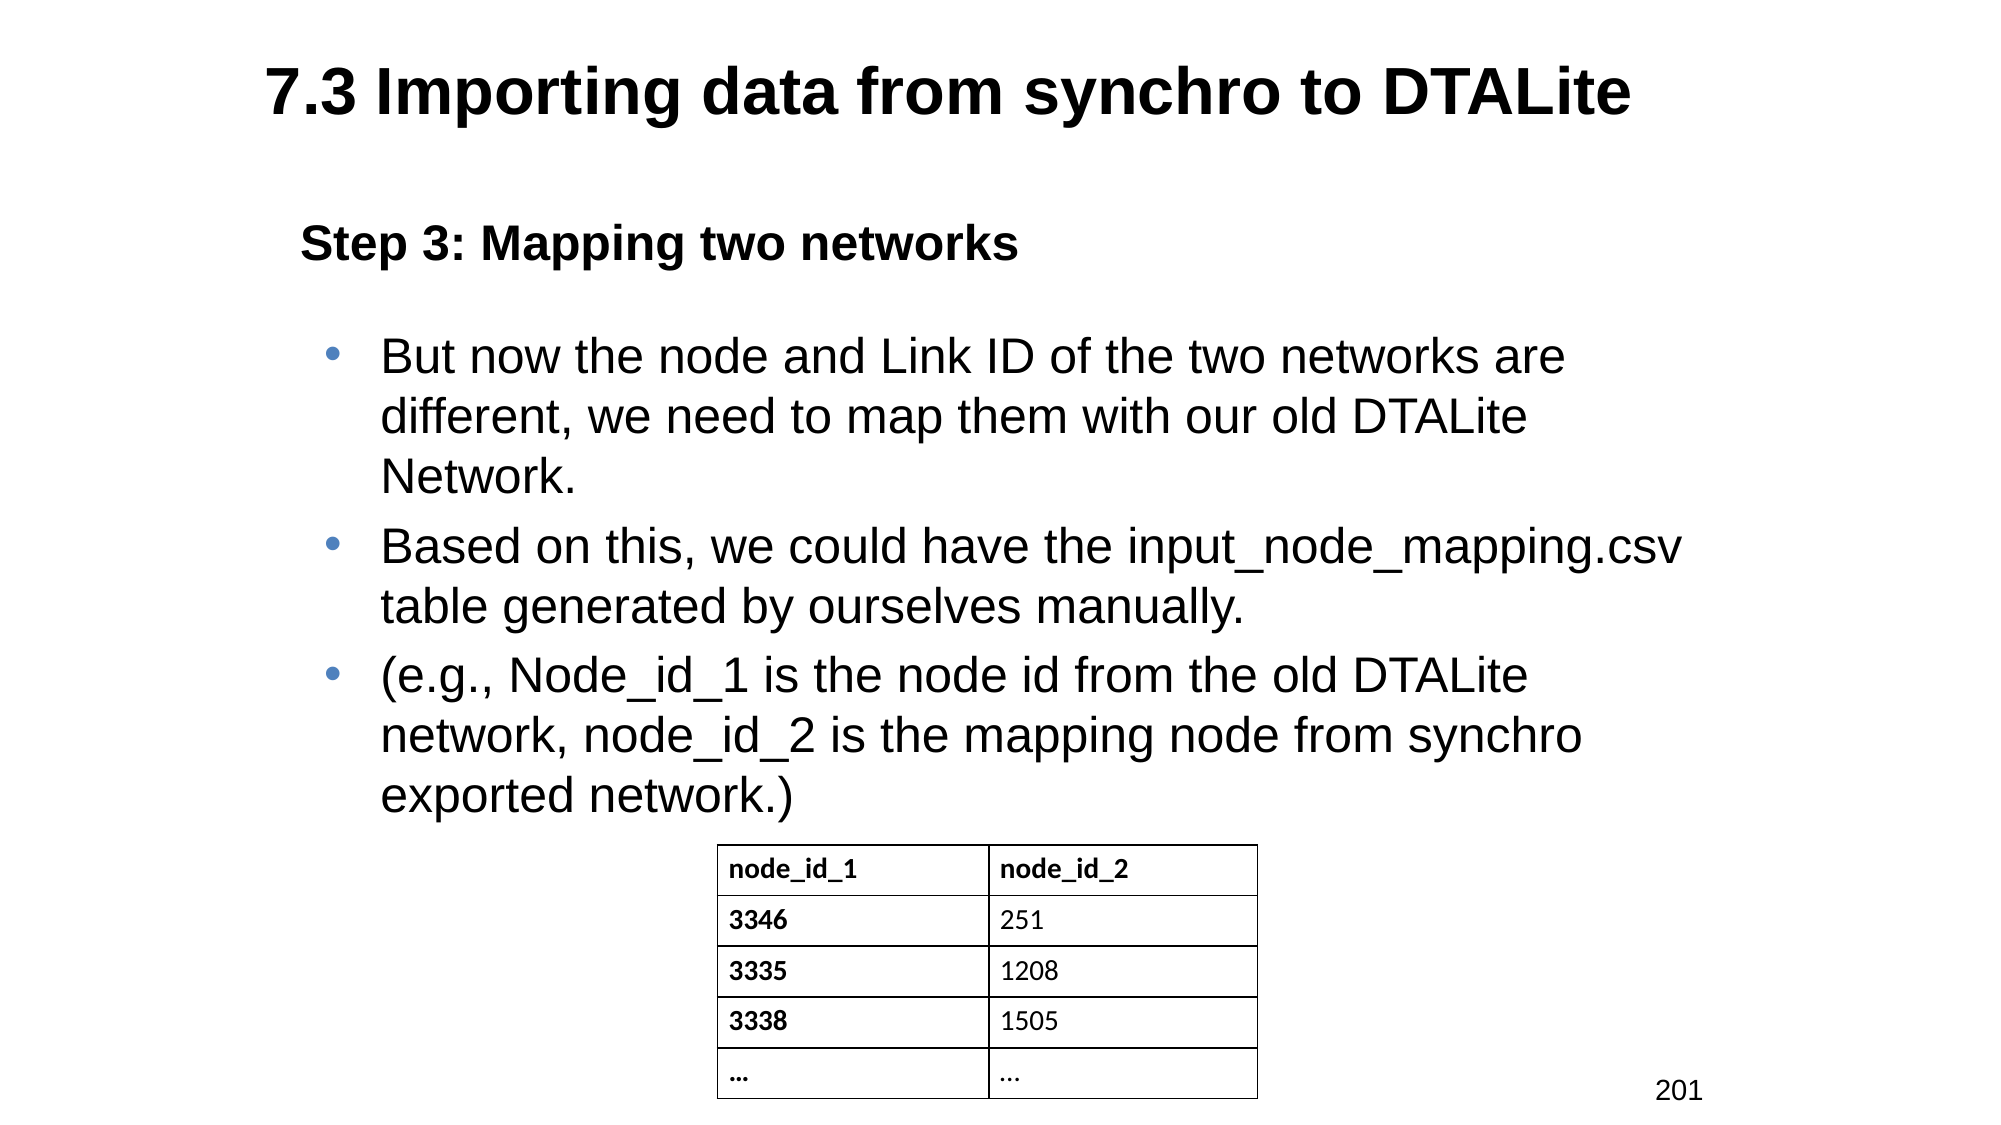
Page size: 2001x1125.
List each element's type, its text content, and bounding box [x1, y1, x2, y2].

table_cell 251 [990, 896, 1257, 945]
list But now the node and Link ID of the two networks are different, we need to map them with our old DTALite Network. Based on this, we could have the input_node_mapping.csv table generated by ourselves manually. (e.g., Node_id_1 is the node id from the old DTALite network, node_id_2 is the mapping node from synchro exported network.) [309, 315, 1732, 840]
text_box 7.3 Importing data from synchro to DTALite [249, 4, 1750, 172]
text_box Step 3: Mapping two networks [285, 172, 1732, 310]
text_box [1640, 1063, 1732, 1124]
table_header node_id_2 [990, 846, 1257, 895]
table_cell 1505 [990, 998, 1257, 1047]
table_cell … [990, 1049, 1257, 1098]
table_cell 3335 [718, 947, 988, 996]
table_cell 3346 [718, 896, 988, 945]
table_header node_id_1 [718, 846, 988, 895]
table_cell 1208 [990, 947, 1257, 996]
table_cell … [718, 1049, 988, 1098]
table_cell 3338 [718, 998, 988, 1047]
